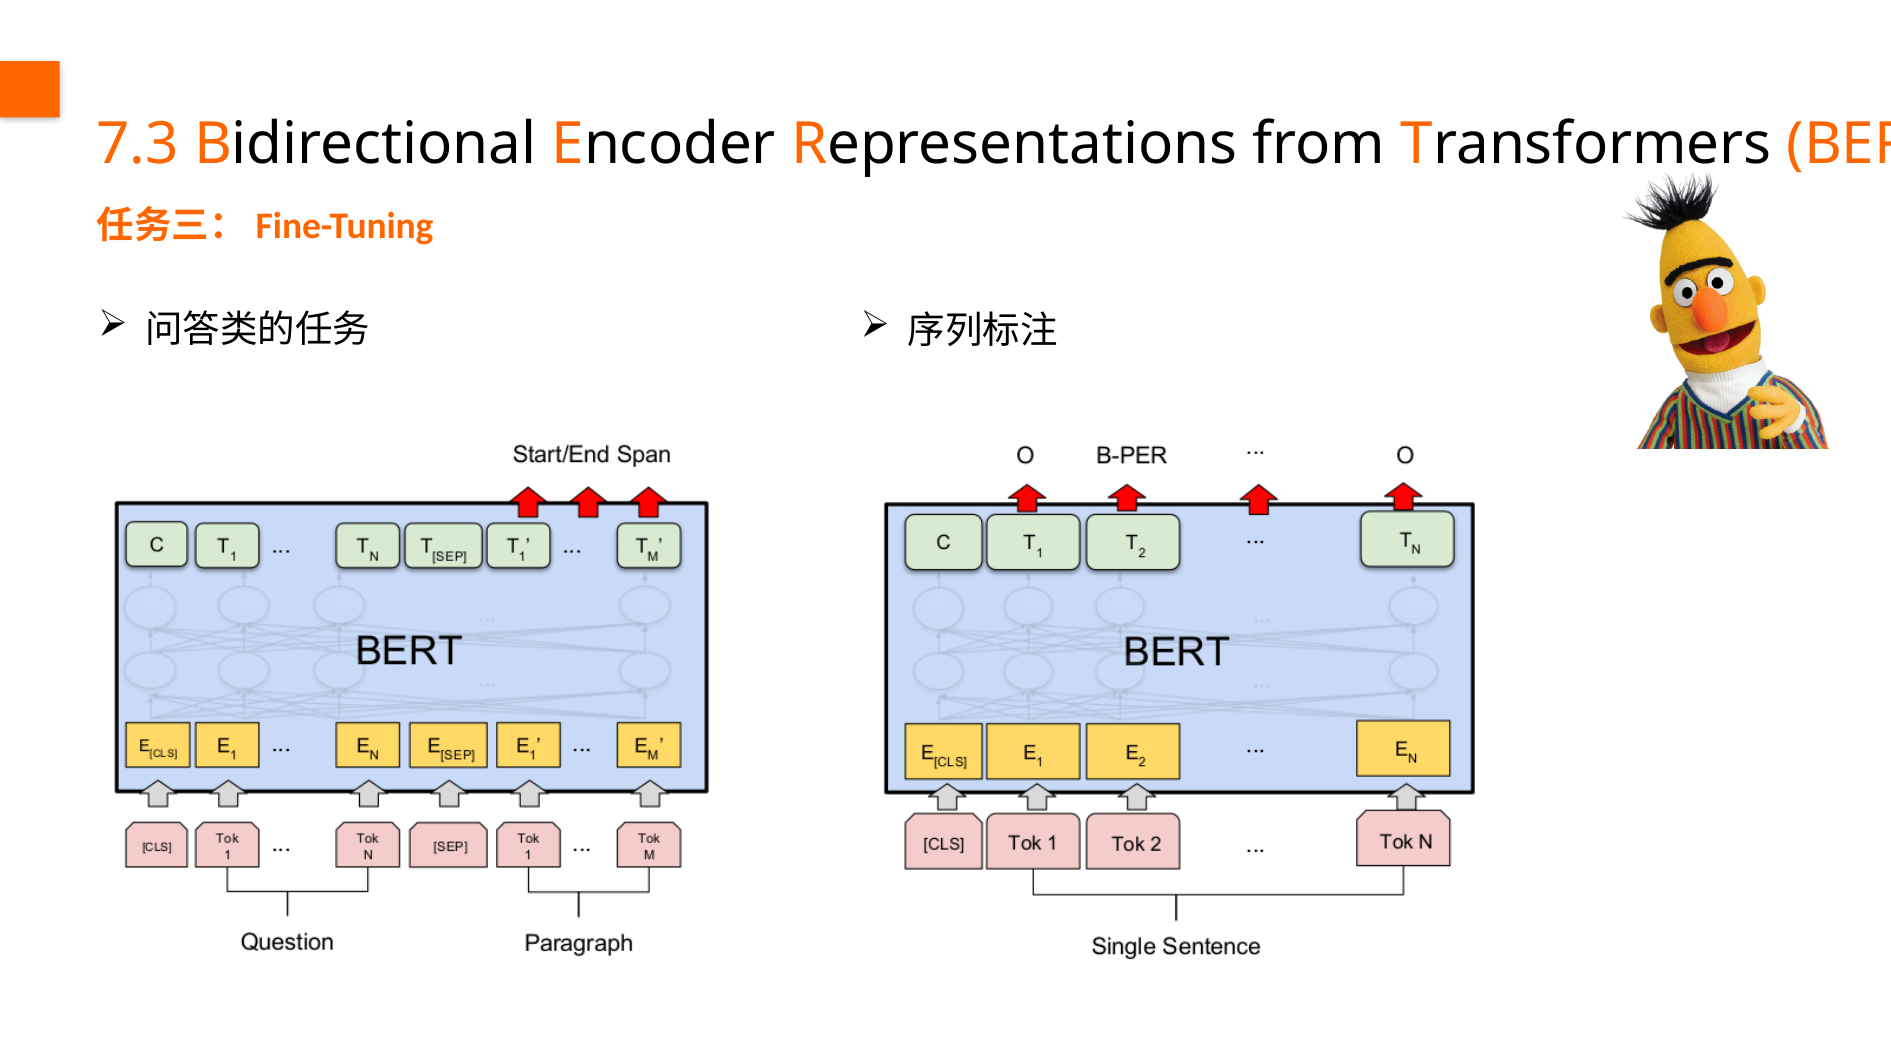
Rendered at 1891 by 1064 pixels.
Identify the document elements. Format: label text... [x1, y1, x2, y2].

picture [833, 426, 1515, 965]
picture [1582, 171, 1860, 449]
text_box [0, 60, 60, 118]
text_box 问答类的任务 [83, 297, 386, 358]
text_box 7.3 Bidirectional Encoder Representations from Transformers (BERT) [81, 20, 1891, 216]
text_box [0, 0, 1891, 1064]
picture [81, 426, 753, 977]
text_box 任务三：Fine-Tuning [81, 193, 1027, 254]
text_box 序列标注 [845, 298, 1073, 359]
